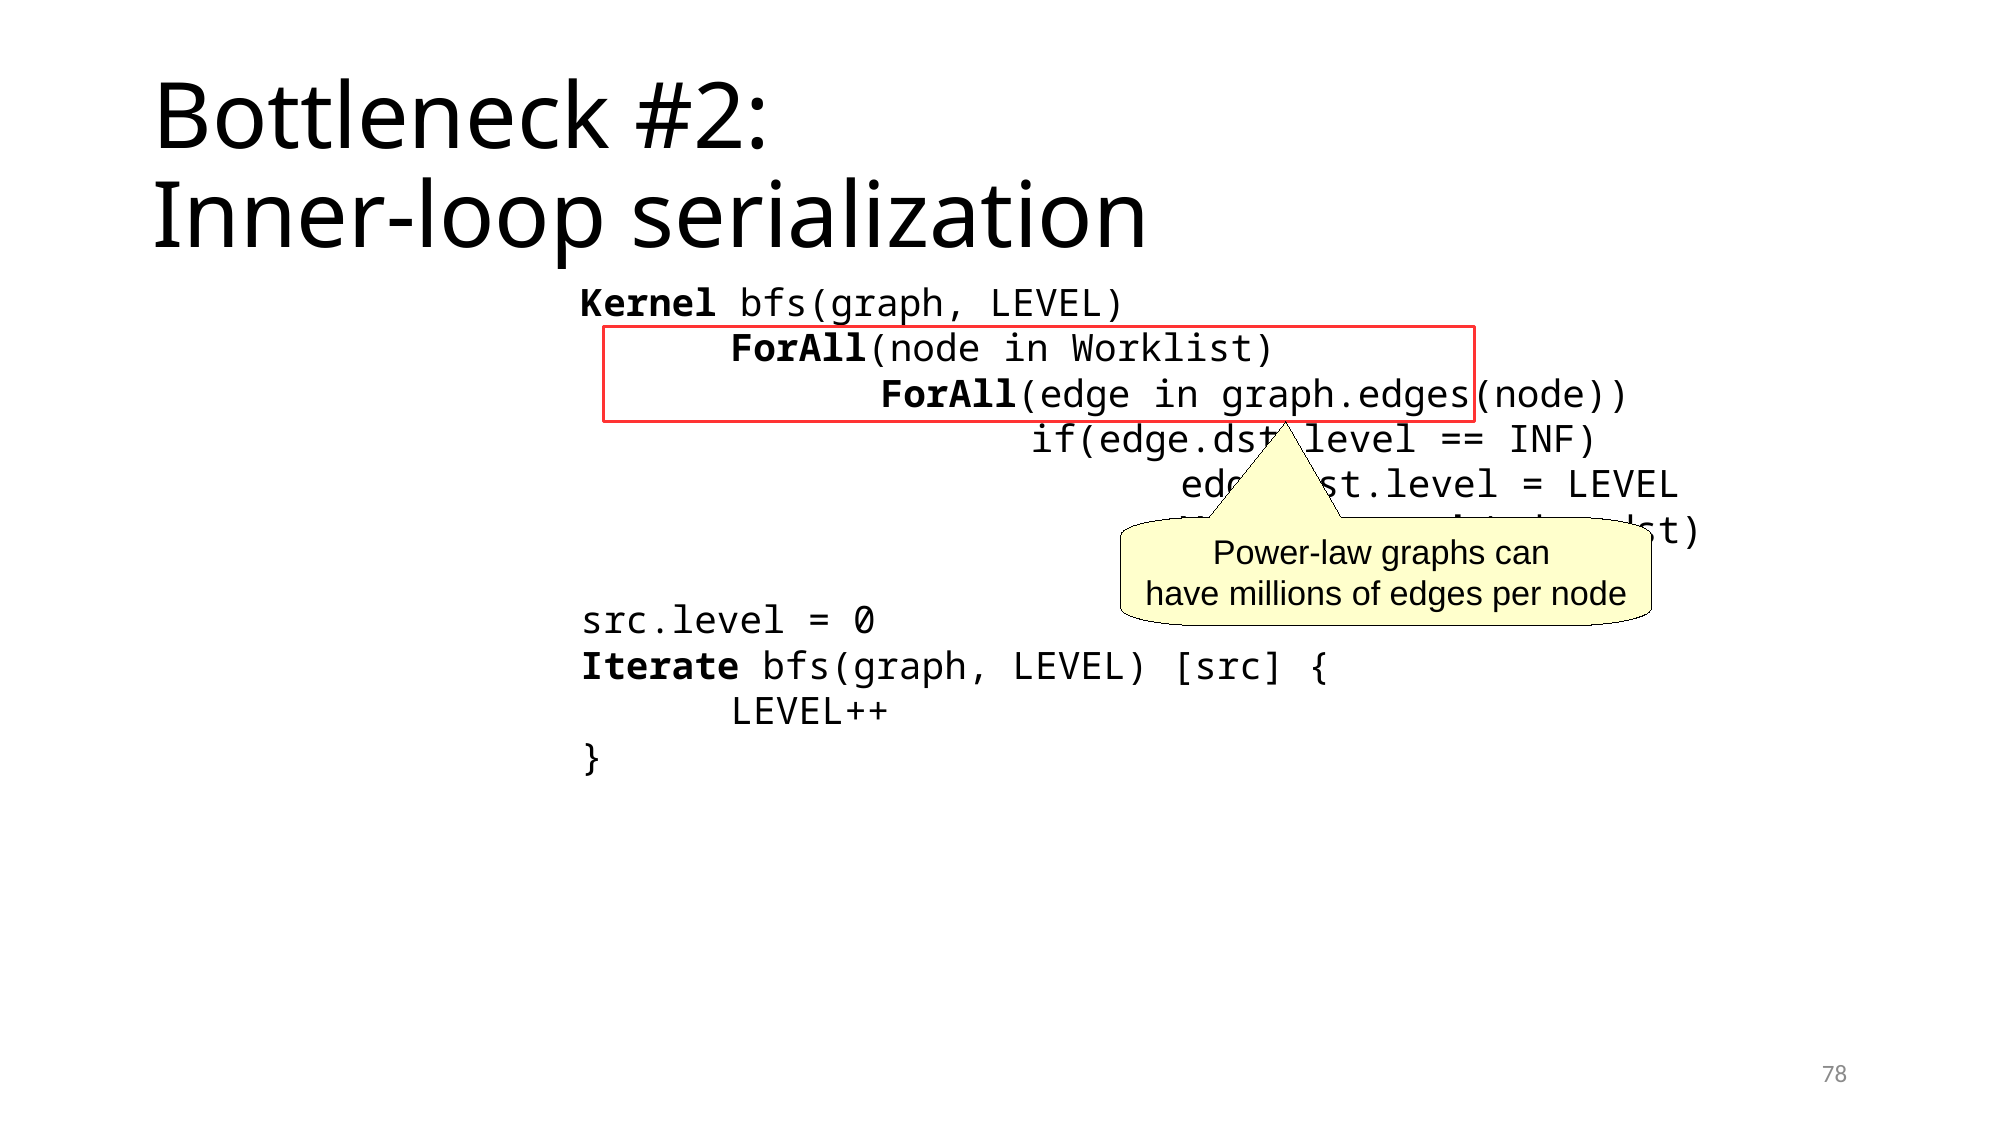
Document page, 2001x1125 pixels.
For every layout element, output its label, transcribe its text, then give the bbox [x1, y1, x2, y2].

text_box [603, 326, 1475, 422]
slide_number 78 [1412, 1042, 1863, 1103]
text_box Kernel bfs(graph, LEVEL) ForAll(node in Worklist) ForAll(edge in graph.edges(node)) if(edge.dst.level == INF) edge.dst.level = LEVEL Worklist.push(edge.dst) src.level = 0 Iterate bfs(graph, LEVEL) [src] { LEVEL++ } [567, 272, 1718, 785]
text_box Power-law graphs can have millions of edges per node [1120, 421, 1652, 626]
title Bottleneck #2: Inner-loop serialization [137, 62, 1863, 276]
